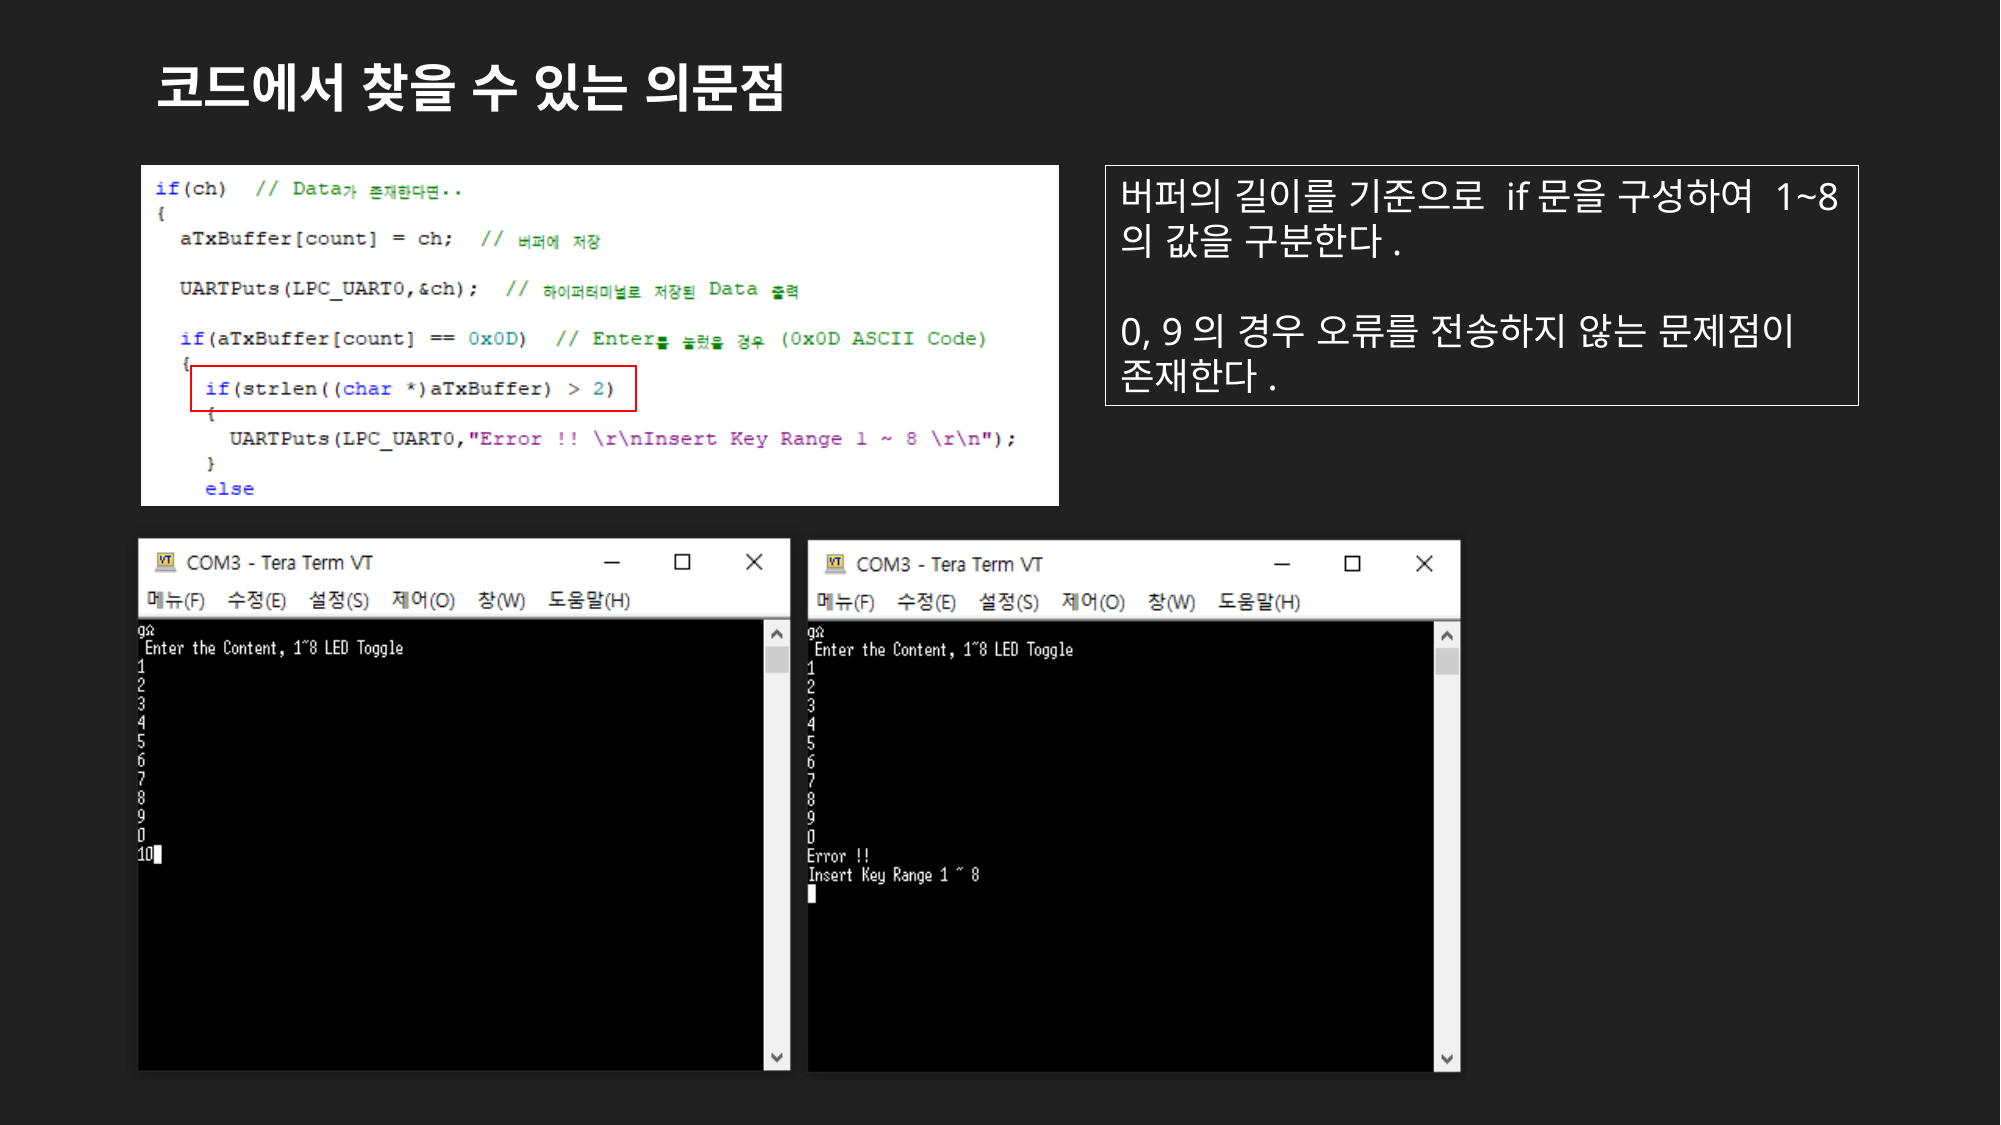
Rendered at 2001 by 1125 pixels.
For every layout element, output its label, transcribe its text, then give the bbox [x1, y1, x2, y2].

text_box 버퍼의 길이를 기준으로 if문을 구성하여 1~8의 값을 구분한다. 0, 9의 경우 오류를 전송하지 않는 문제점이 존재한다. [1105, 165, 1859, 406]
picture [126, 523, 1467, 1080]
picture [141, 165, 1059, 507]
text_box 코드에서 찾을 수 있는 의문점 [141, 16, 934, 125]
